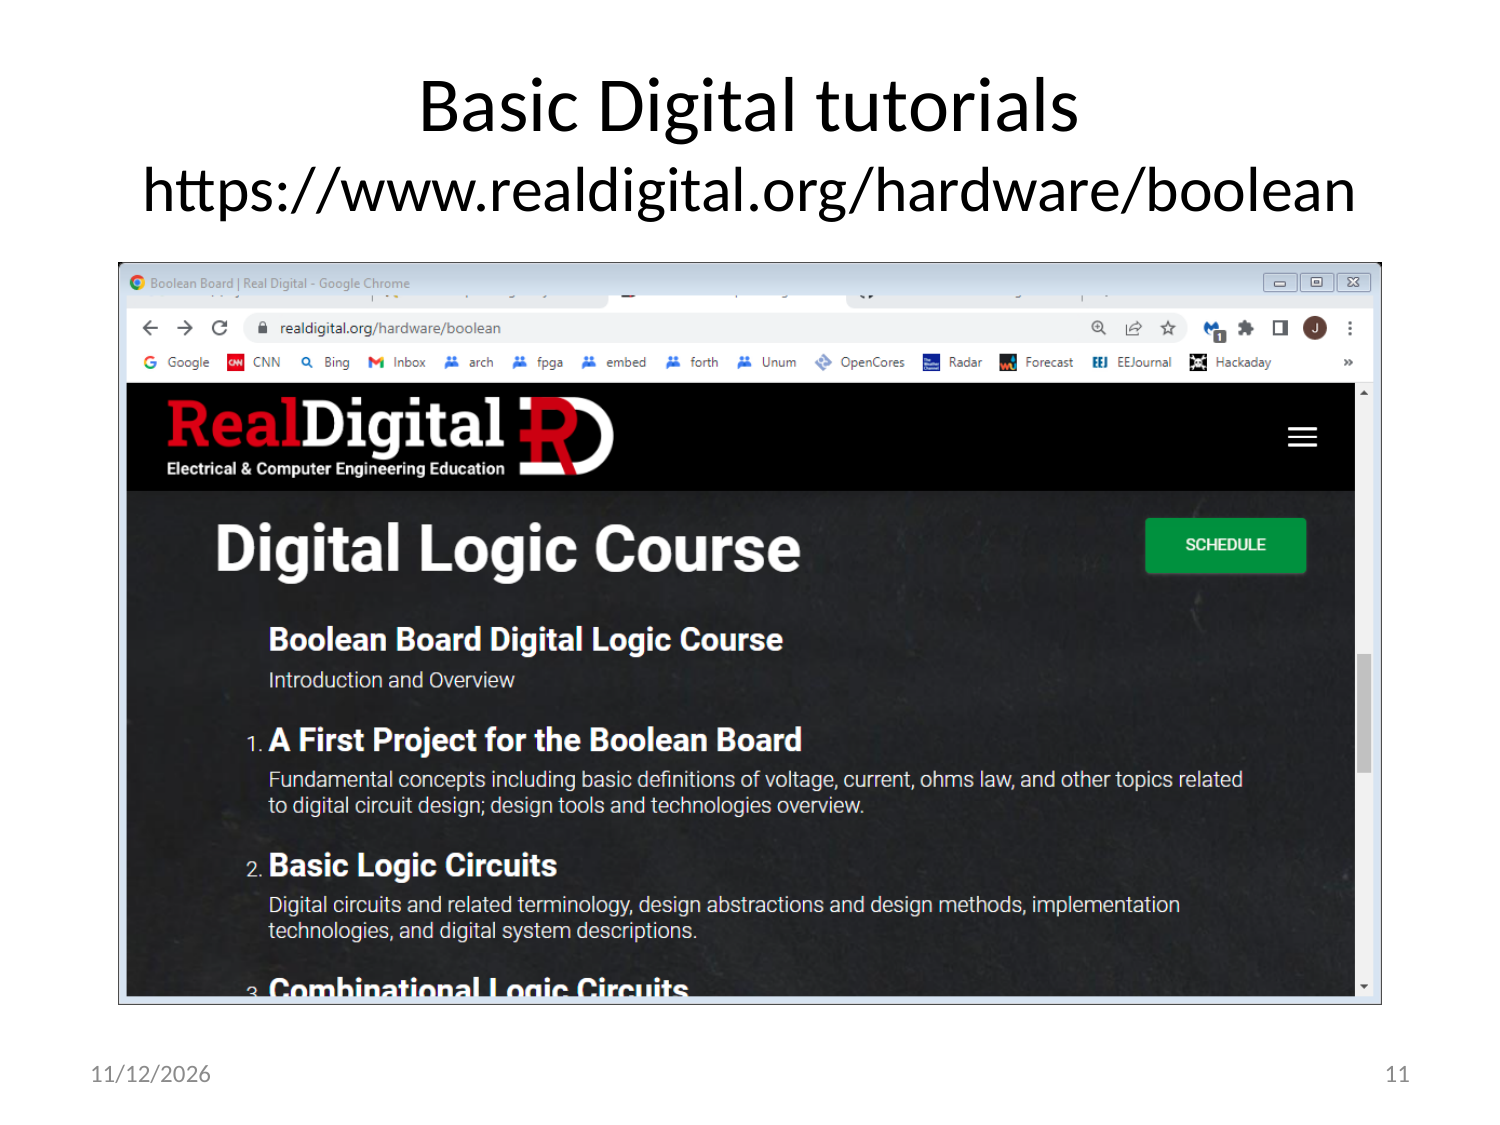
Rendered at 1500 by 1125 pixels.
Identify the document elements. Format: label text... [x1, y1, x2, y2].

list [118, 262, 1382, 1006]
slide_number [75, 1042, 425, 1103]
slide_number 11 [1074, 1042, 1425, 1103]
title Basic Digital tutorials https://www.realdigital.org/hardware/boolean [75, 45, 1425, 233]
